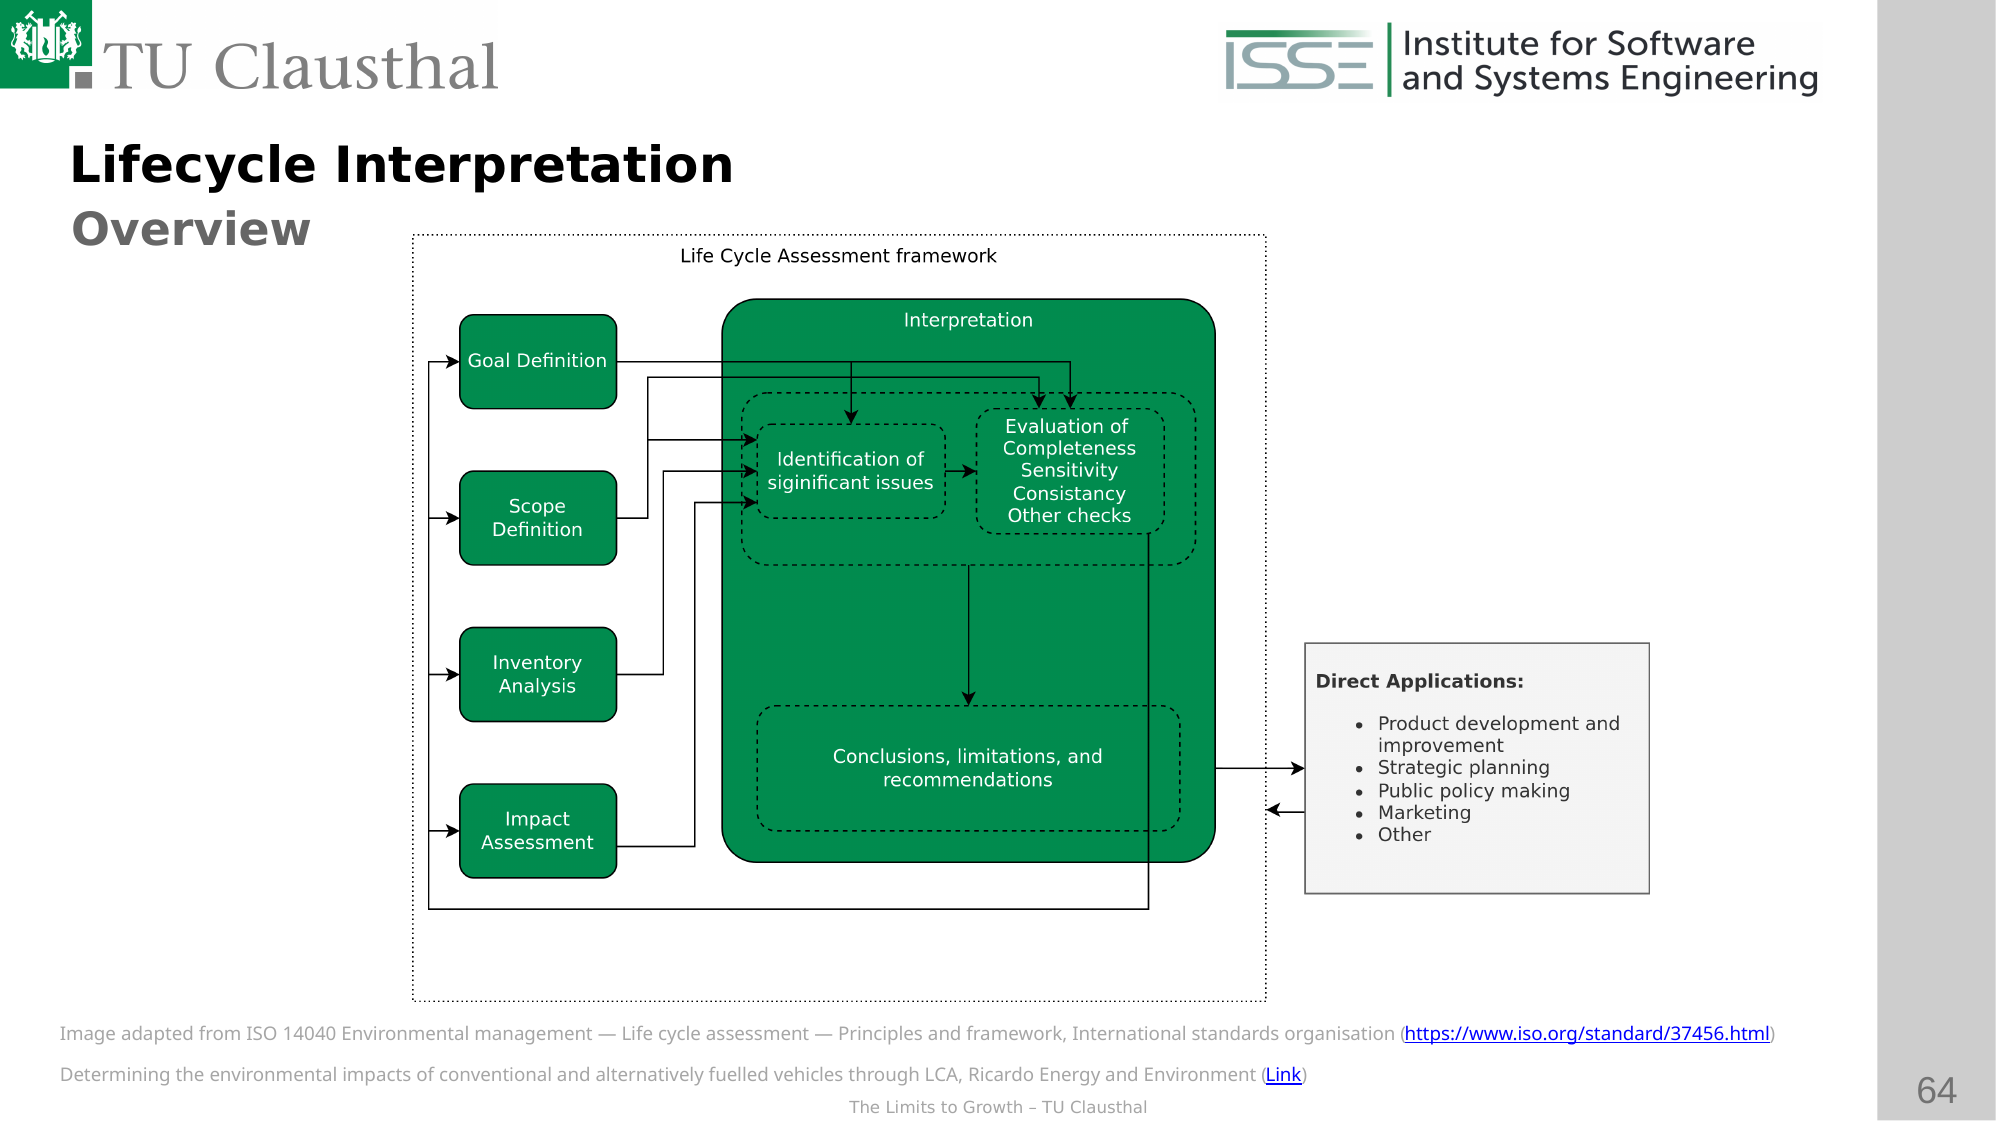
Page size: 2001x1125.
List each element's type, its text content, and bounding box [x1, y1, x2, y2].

text_box Image adapted from ISO 14040 Environmental management — Life cycle assessment — Principles and framework, International standards organisation (https://www.iso.org/standard/37456.html) [45, 1014, 1836, 1055]
text_box Lifecycle Interpretation [55, 125, 1816, 205]
picture [412, 234, 1650, 1002]
text_box Overview [70, 188, 1767, 267]
text_box Determining the environmental impacts of conventional and alternatively fuelled vehicles through LCA, Ricardo Energy and Environment (Link) [44, 1055, 1873, 1096]
picture [1218, 22, 1823, 103]
picture [0, 0, 498, 89]
